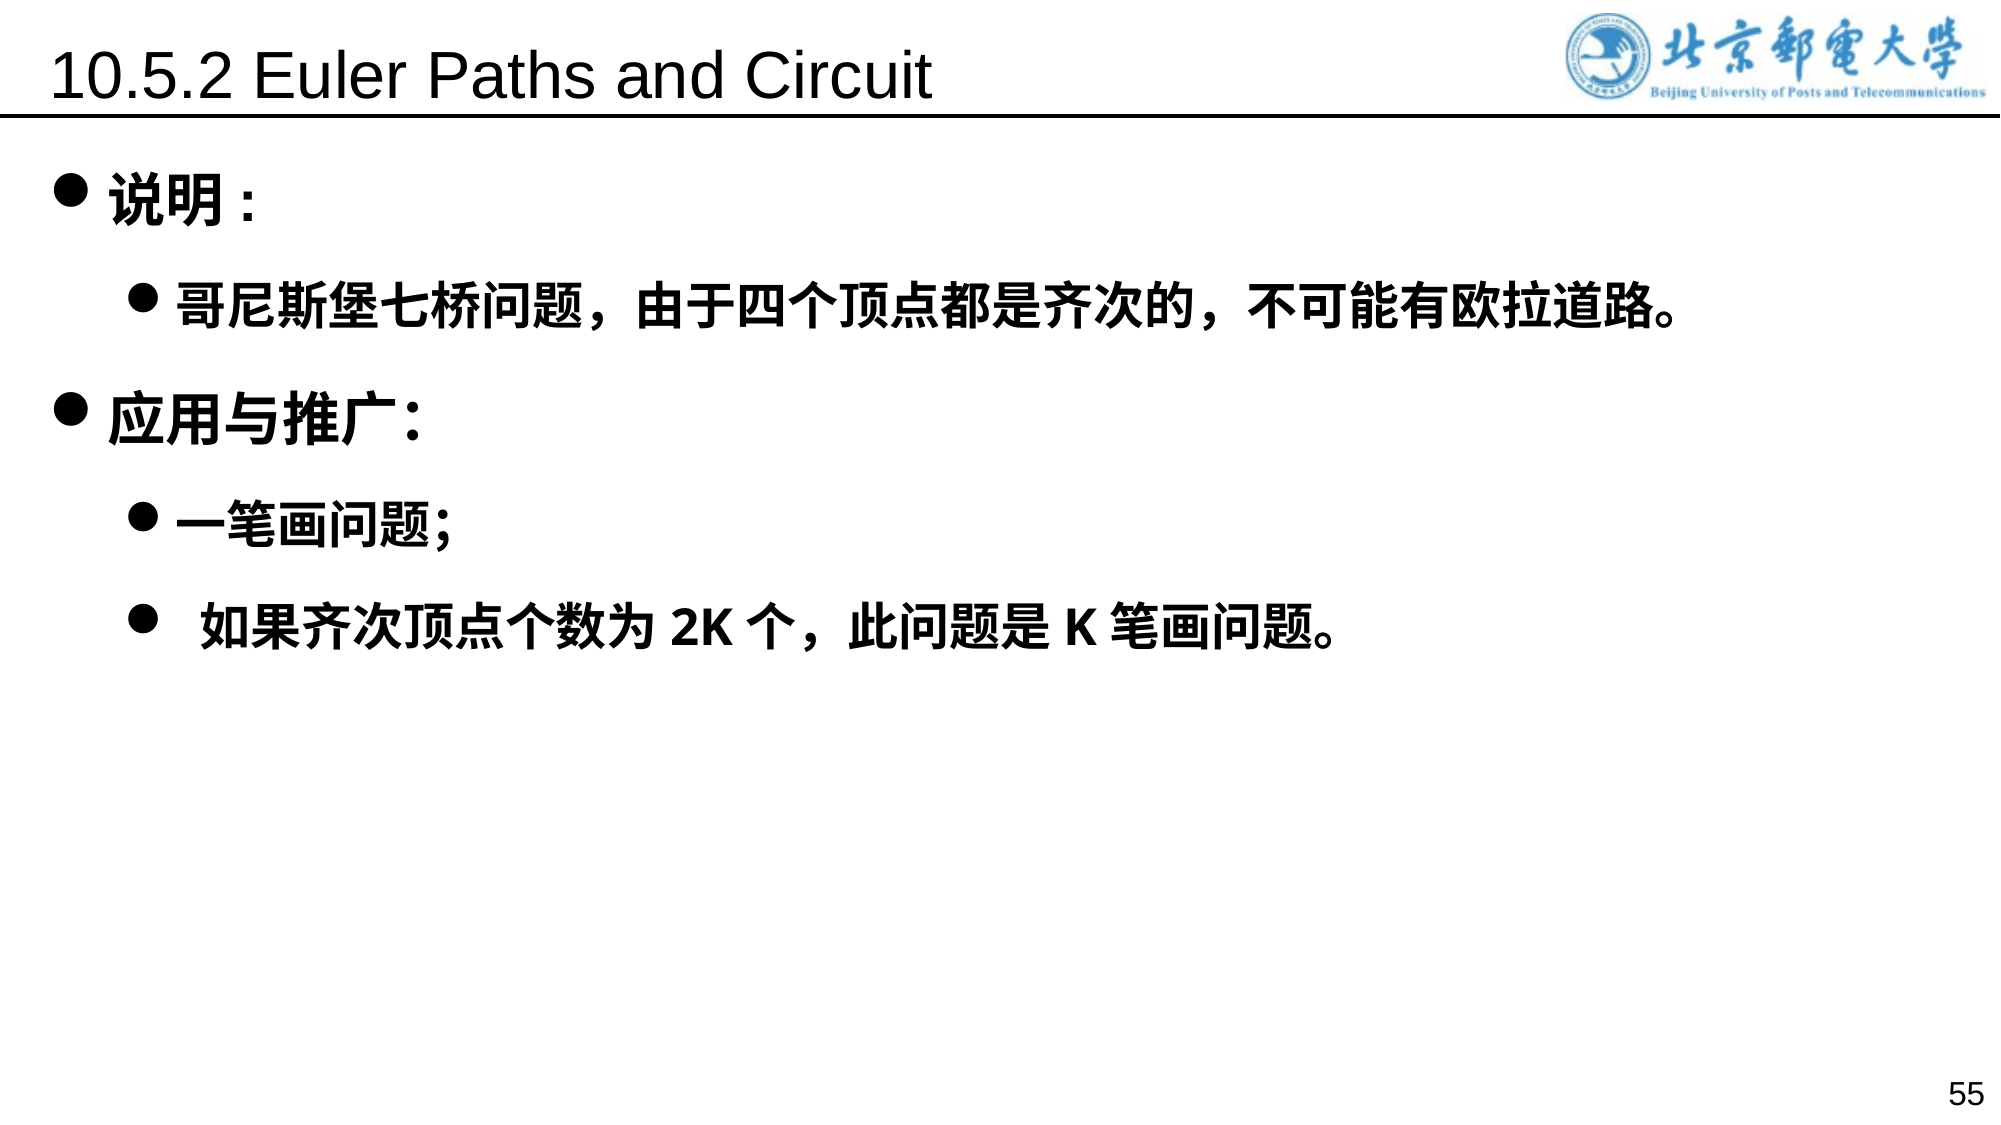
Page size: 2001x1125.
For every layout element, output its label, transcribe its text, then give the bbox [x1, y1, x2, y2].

text_box 10.5.2 Euler Paths and Circuit [34, 24, 1849, 120]
text_box 说明: 哥尼斯堡七桥问题，由于四个顶点都是齐次的，不可能有欧拉道路。 应用与推广： 一笔画问题； 如果齐次顶点个数为2K个，此问题是K笔画问题。 [34, 120, 2000, 1005]
picture [1565, 13, 1988, 101]
